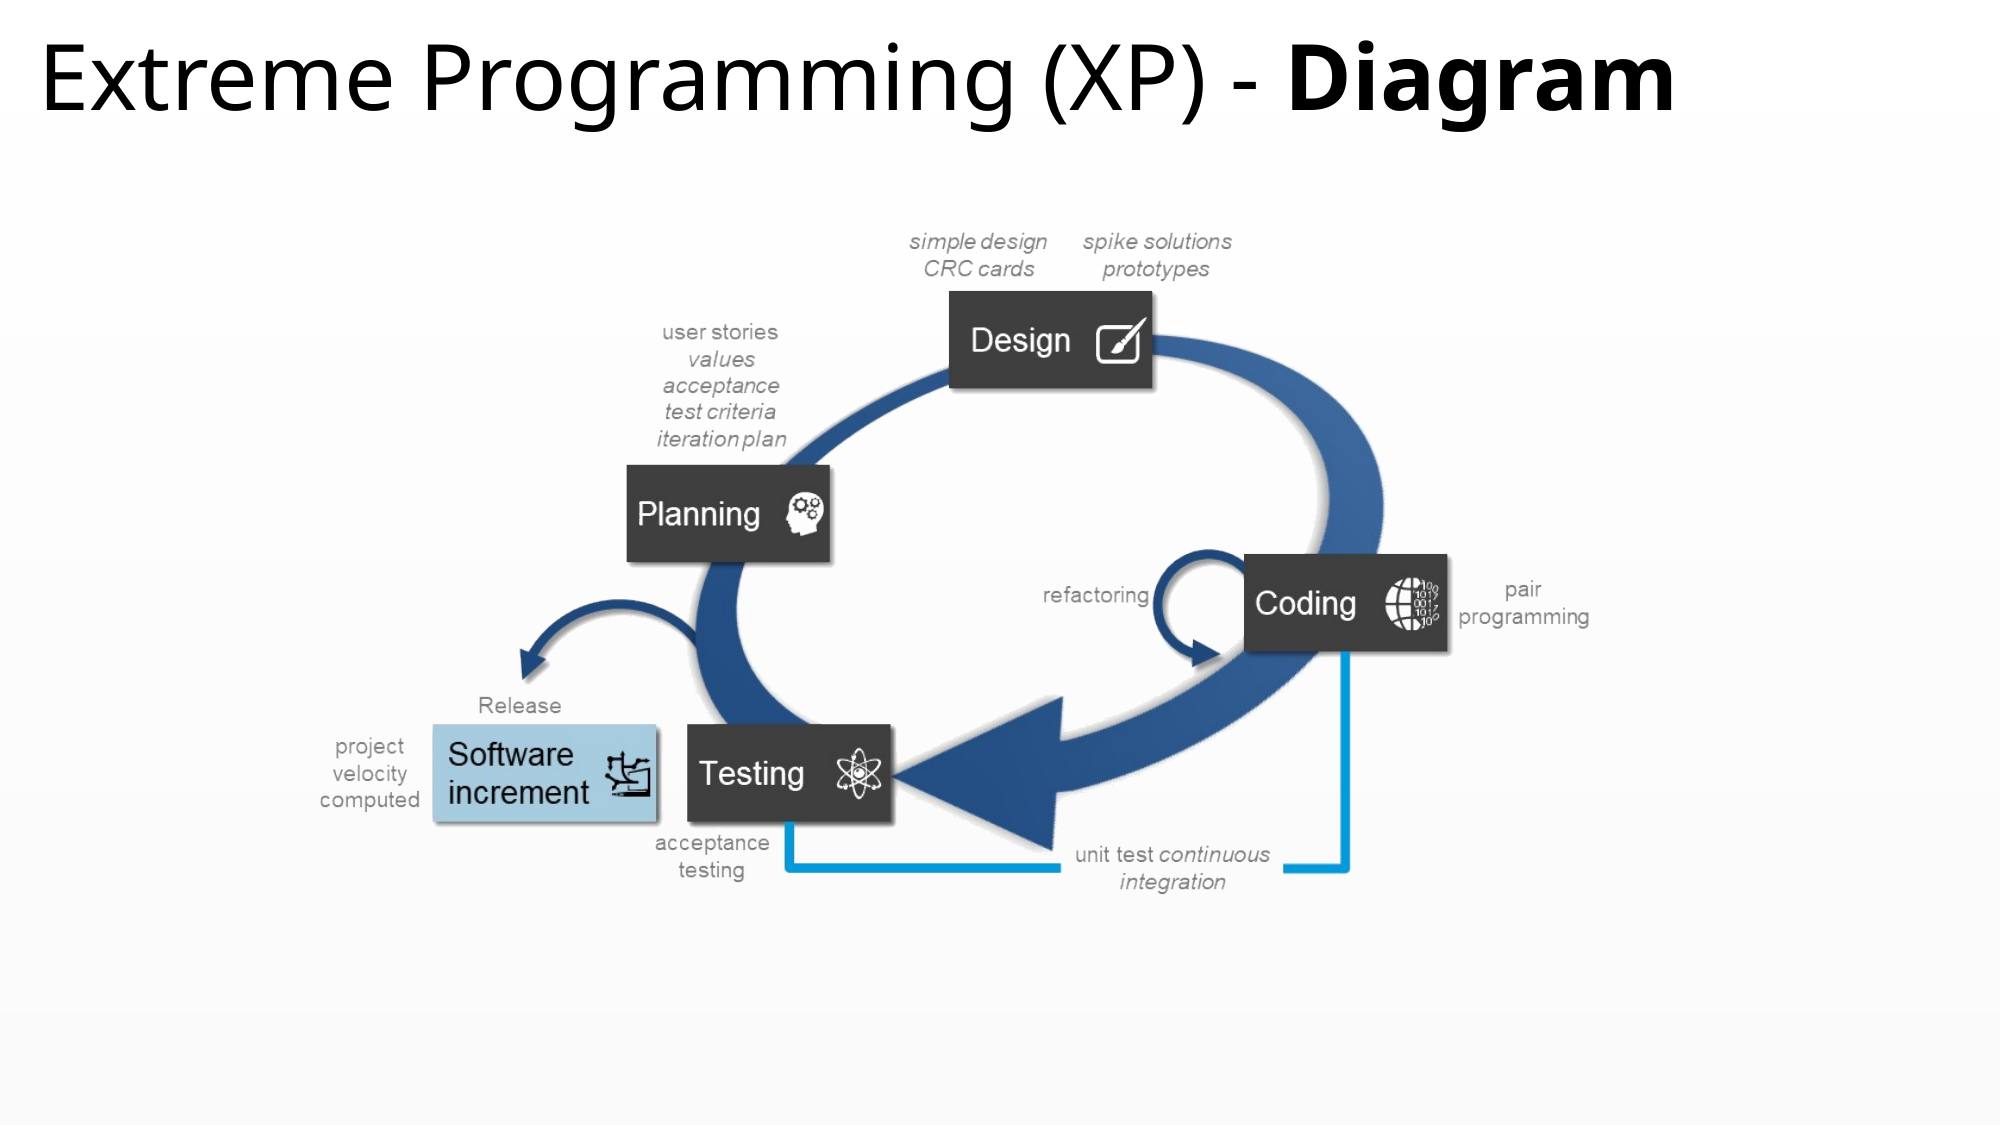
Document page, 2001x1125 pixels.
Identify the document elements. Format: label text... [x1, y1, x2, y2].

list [191, 214, 1714, 961]
title Extreme Programming (XP) - Diagram [23, 0, 1865, 201]
